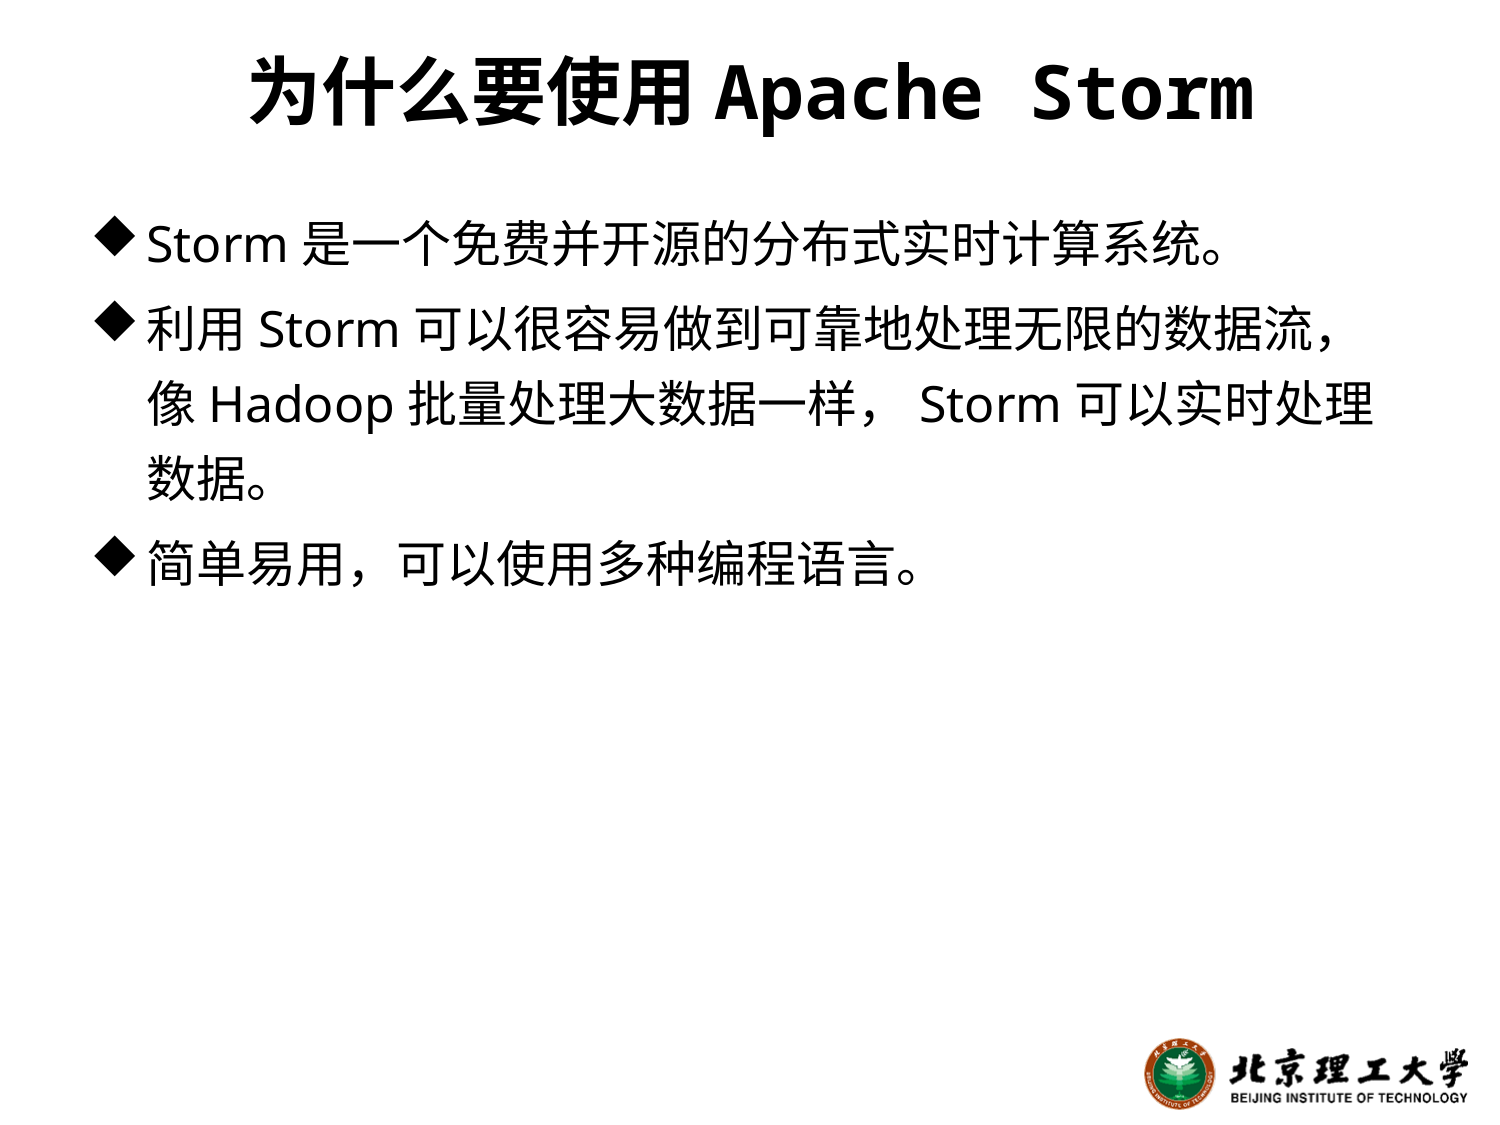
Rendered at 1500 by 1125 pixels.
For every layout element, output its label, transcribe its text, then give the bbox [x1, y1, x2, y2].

title 为什么要使用Apache Storm [76, 17, 1425, 163]
list Storm是一个免费并开源的分布式实时计算系统。 利用Storm可以很容易做到可靠地处理无限的数据流，像Hadoop批量处理大数据一样，Storm可以实时处理数据。 简单易用，可以使用多种编程语言。 [75, 190, 1425, 1005]
picture [1144, 1038, 1468, 1110]
